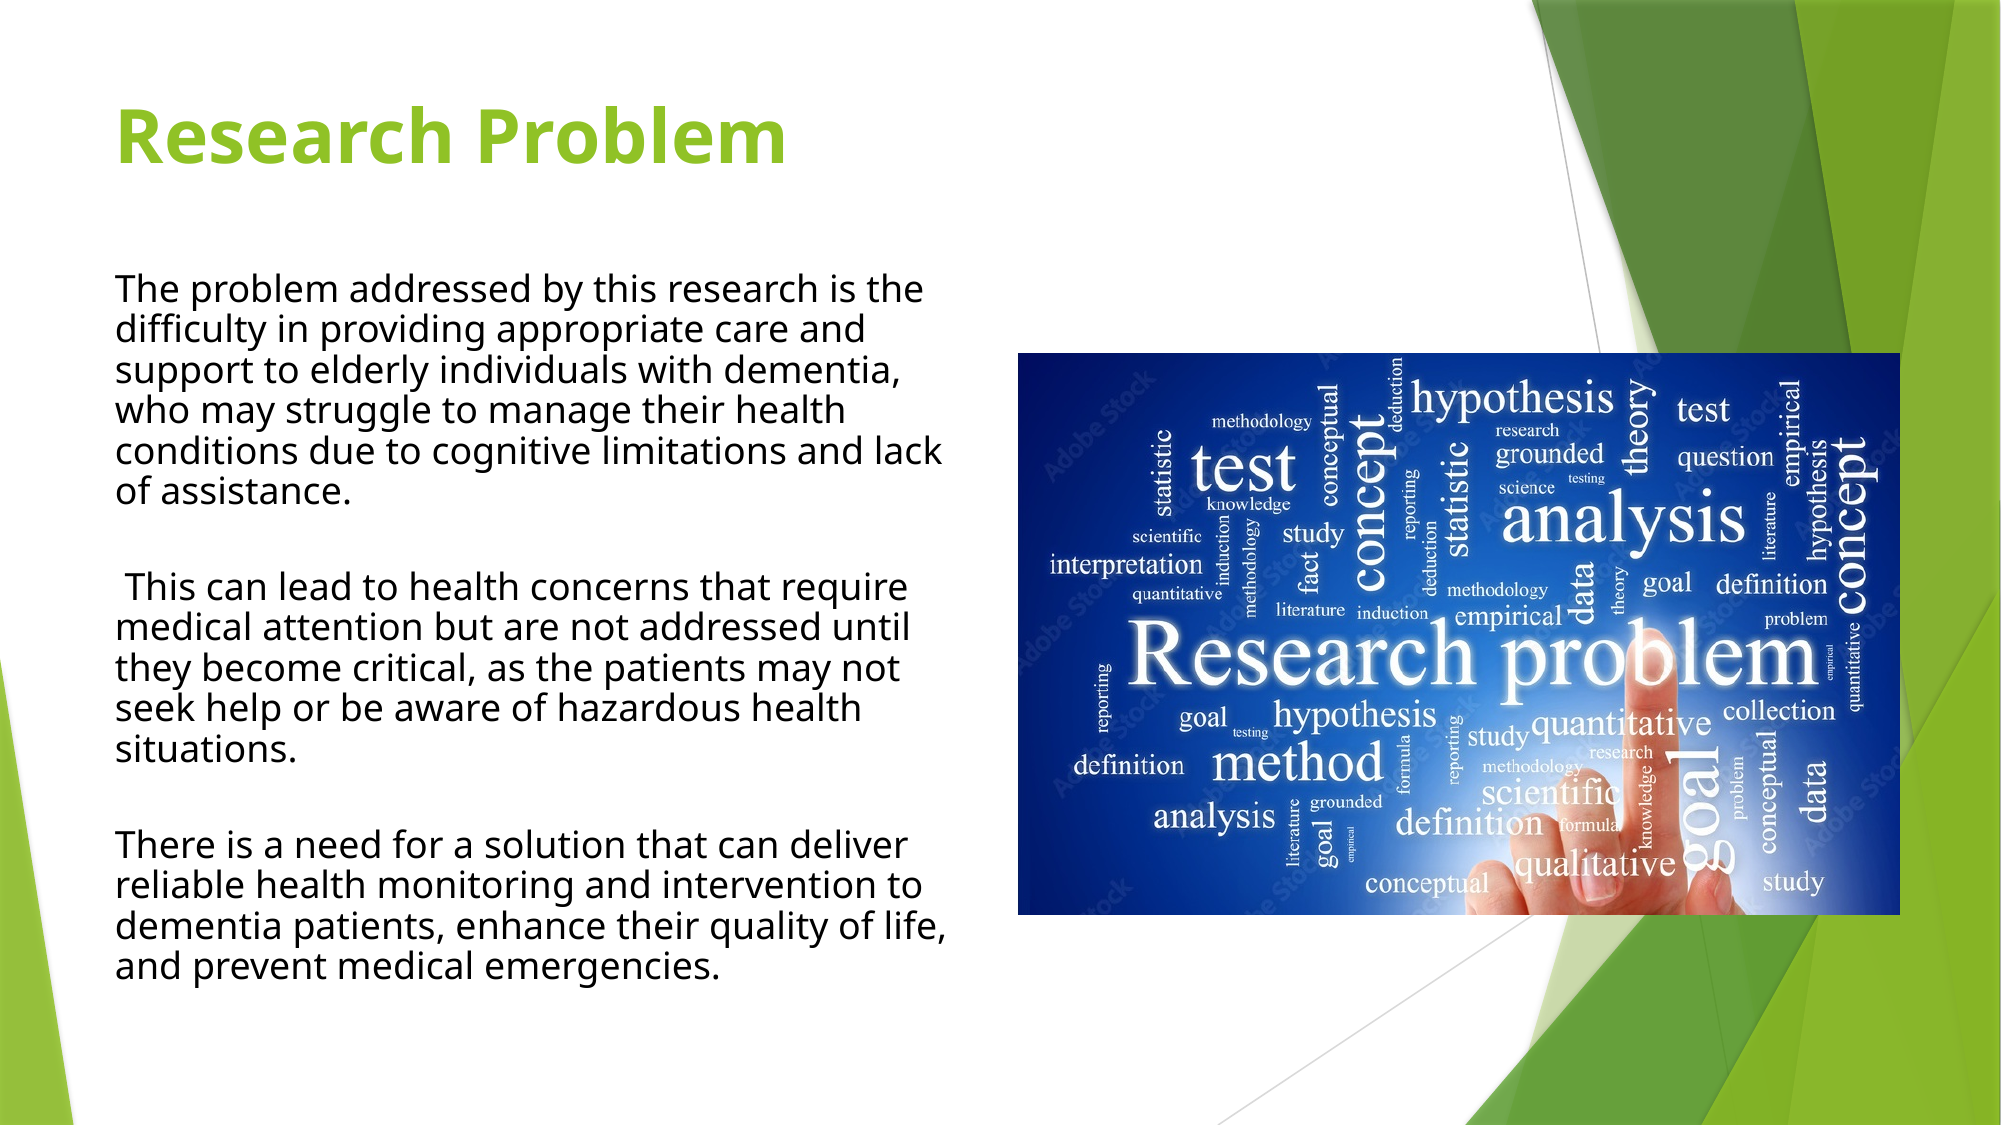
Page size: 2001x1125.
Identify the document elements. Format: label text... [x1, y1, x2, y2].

text_box The problem addressed by this research is the difficulty in providing appropriate care and support to elderly individuals with dementia, who may struggle to manage their health conditions due to cognitive limitations and lack of assistance. This can lead to health concerns that require medical attention but are not addressed until they become critical, as the patients may not seek help or be aware of hazardous health situations. There is a need for a solution that can deliver reliable health monitoring and intervention to dementia patients, enhance their quality of life, and prevent medical emergencies. [99, 262, 984, 1005]
title Research Problem [99, 24, 1511, 242]
picture [1016, 352, 1901, 915]
